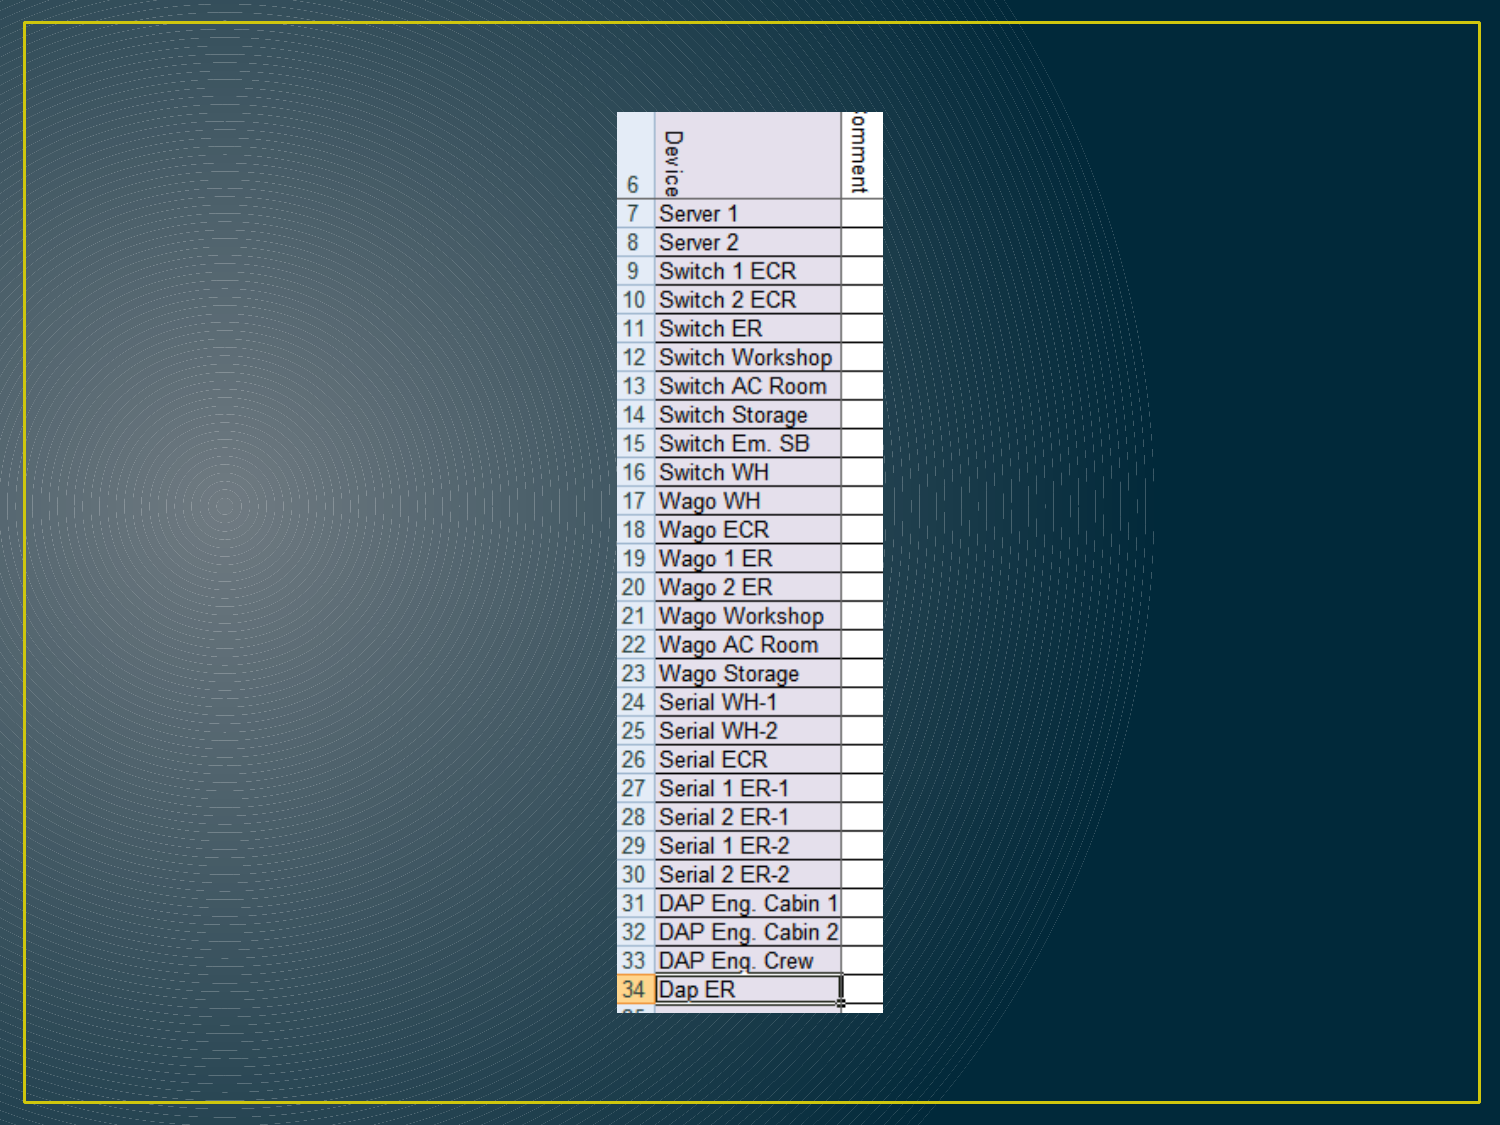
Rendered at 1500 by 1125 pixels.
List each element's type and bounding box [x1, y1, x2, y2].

picture [617, 112, 883, 1013]
